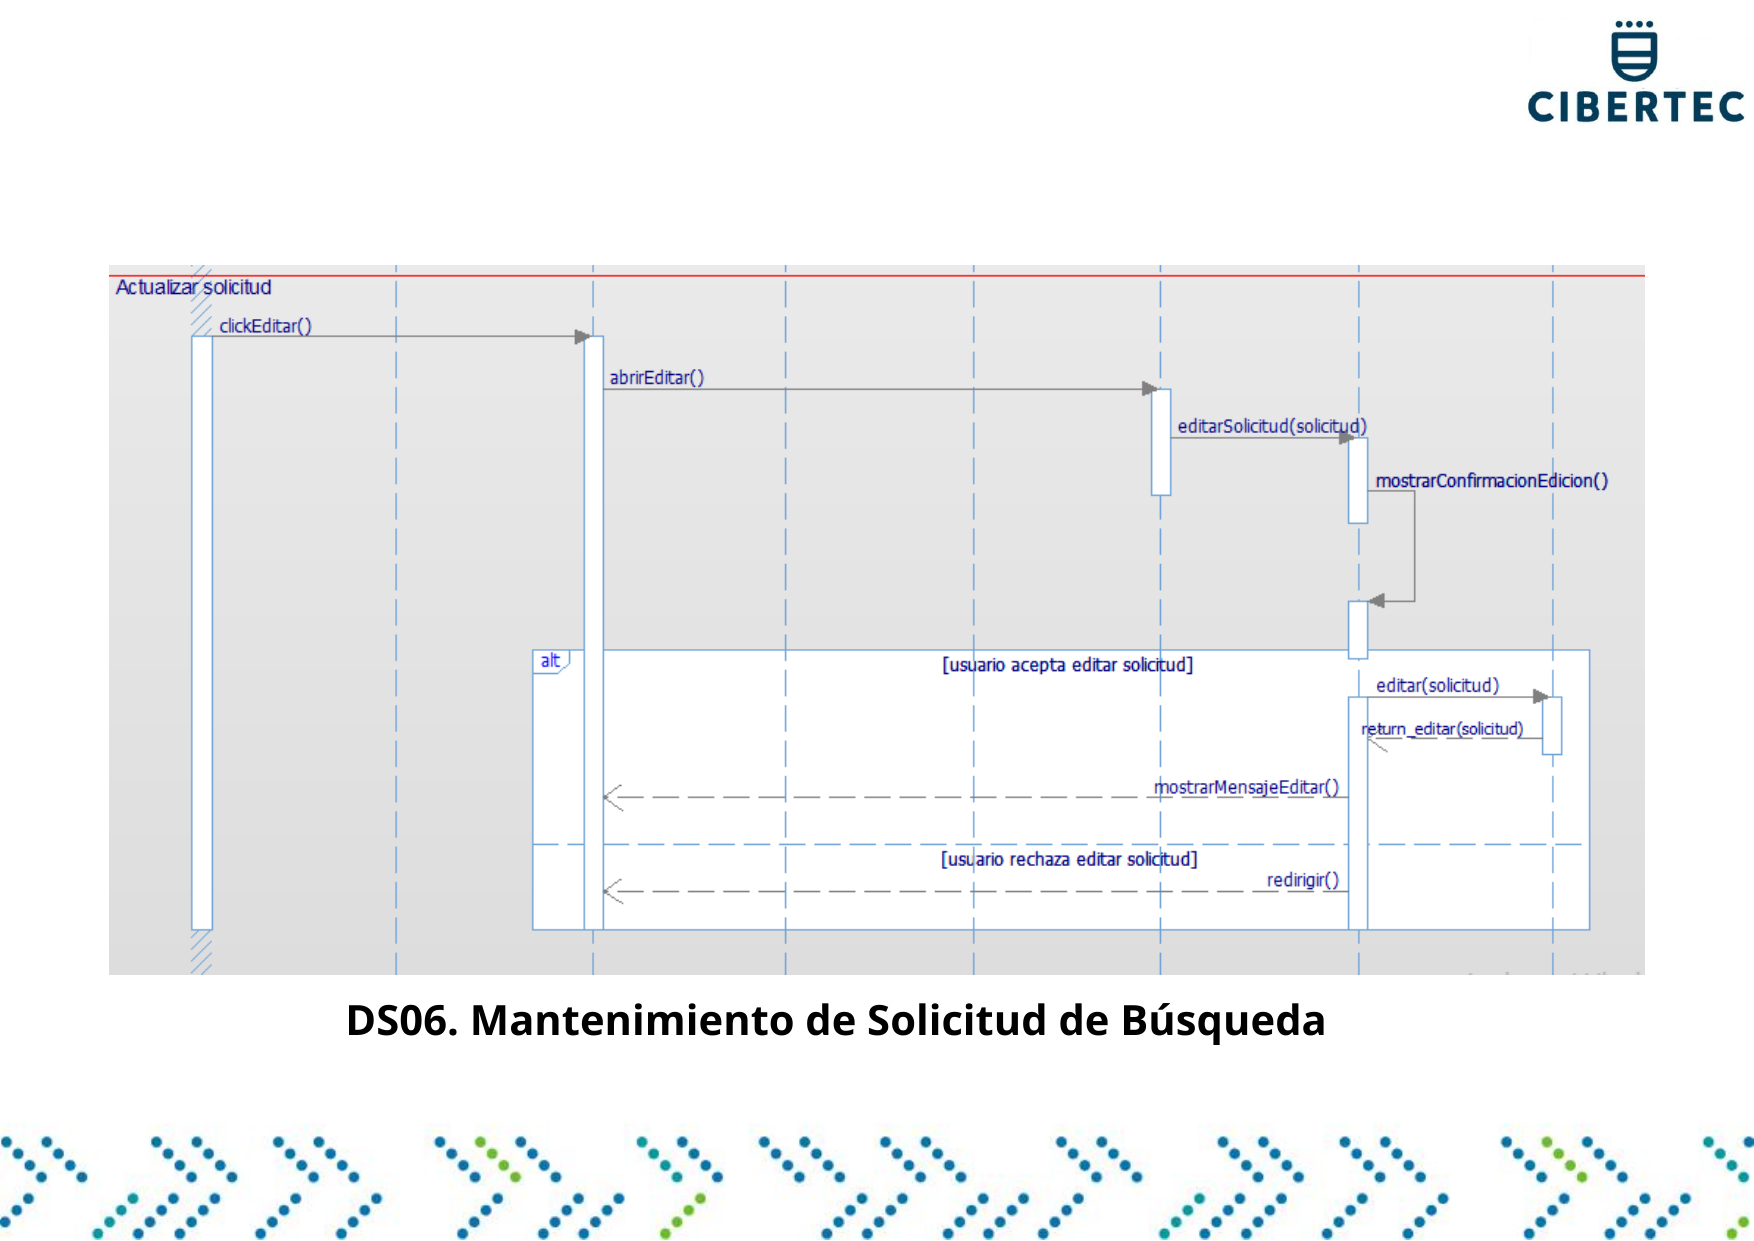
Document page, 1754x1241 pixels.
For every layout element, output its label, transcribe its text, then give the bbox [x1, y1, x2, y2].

picture [0, 0, 1754, 1240]
title DS06. Mantenimiento de Solicitud de Búsqueda [345, 983, 1398, 1046]
